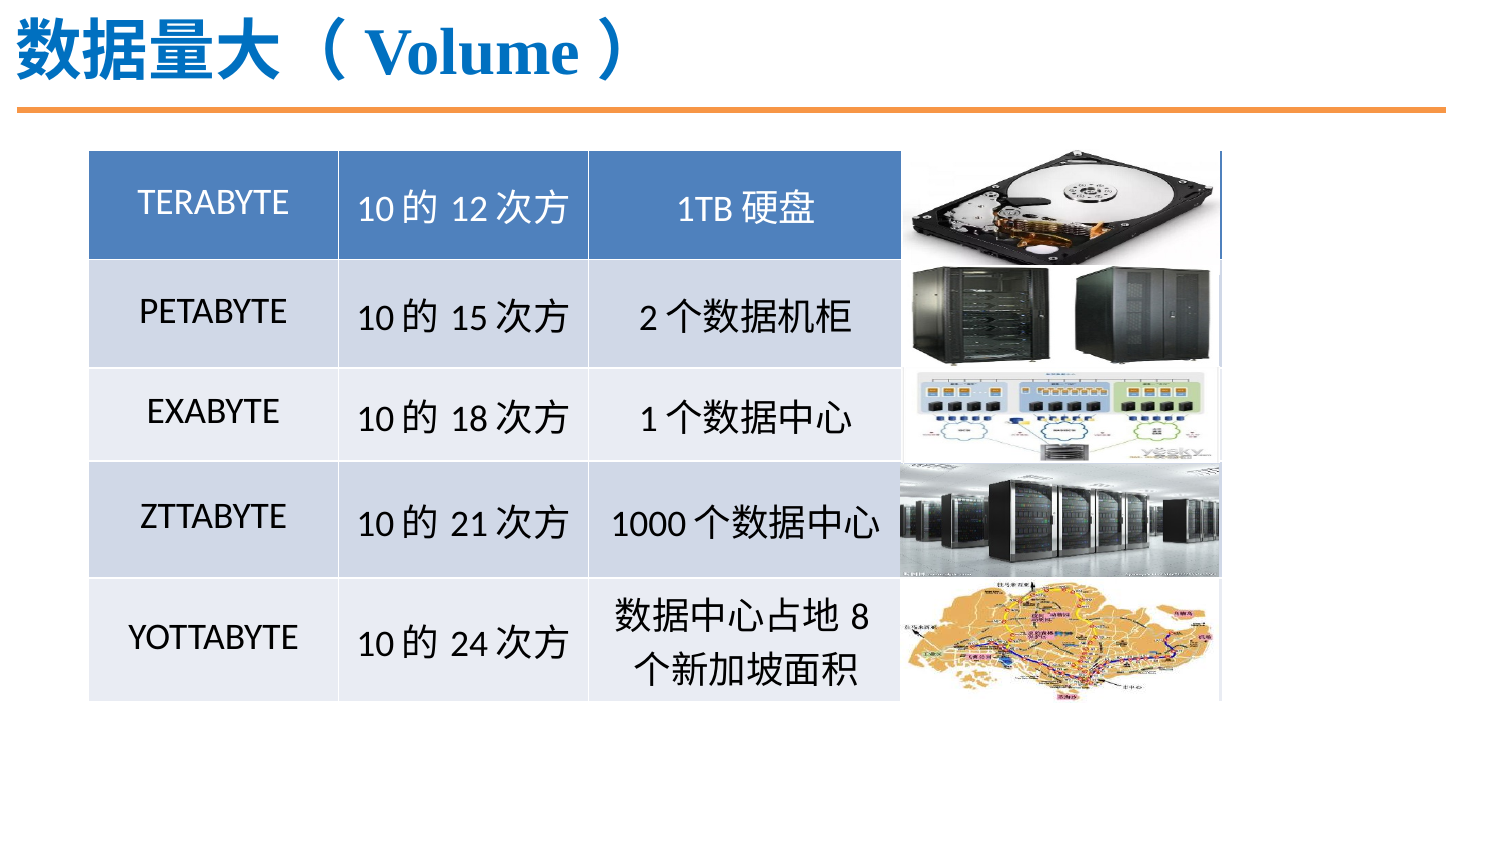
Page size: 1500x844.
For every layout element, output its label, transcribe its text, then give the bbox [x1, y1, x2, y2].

text_box [66, 151, 1454, 844]
picture [900, 142, 1220, 577]
table_cell YOTTABYTE [89, 579, 338, 701]
table_header 1TB硬盘 [589, 151, 896, 259]
table_cell 2个数据机柜 [589, 260, 896, 367]
picture [900, 579, 1219, 704]
table_cell 10的21次方 [339, 462, 588, 577]
table_cell 10的24次方 [339, 579, 588, 701]
table_header 10的12次方 [339, 151, 588, 259]
table_cell ZTTABYTE [89, 462, 338, 577]
table_cell EXABYTE [89, 369, 338, 460]
table_header TERABYTE [89, 151, 338, 259]
table_cell PETABYTE [89, 260, 338, 367]
table_cell 1000个数据中心 [589, 462, 895, 577]
table_cell 10的15次方 [339, 260, 588, 367]
table_cell 1个数据中心 [589, 369, 895, 460]
text_box 数据量大（Volume） [0, 0, 1500, 95]
table_cell 数据中心占地8个新加坡面积 [589, 579, 895, 701]
table_cell 10的18次方 [339, 369, 588, 460]
